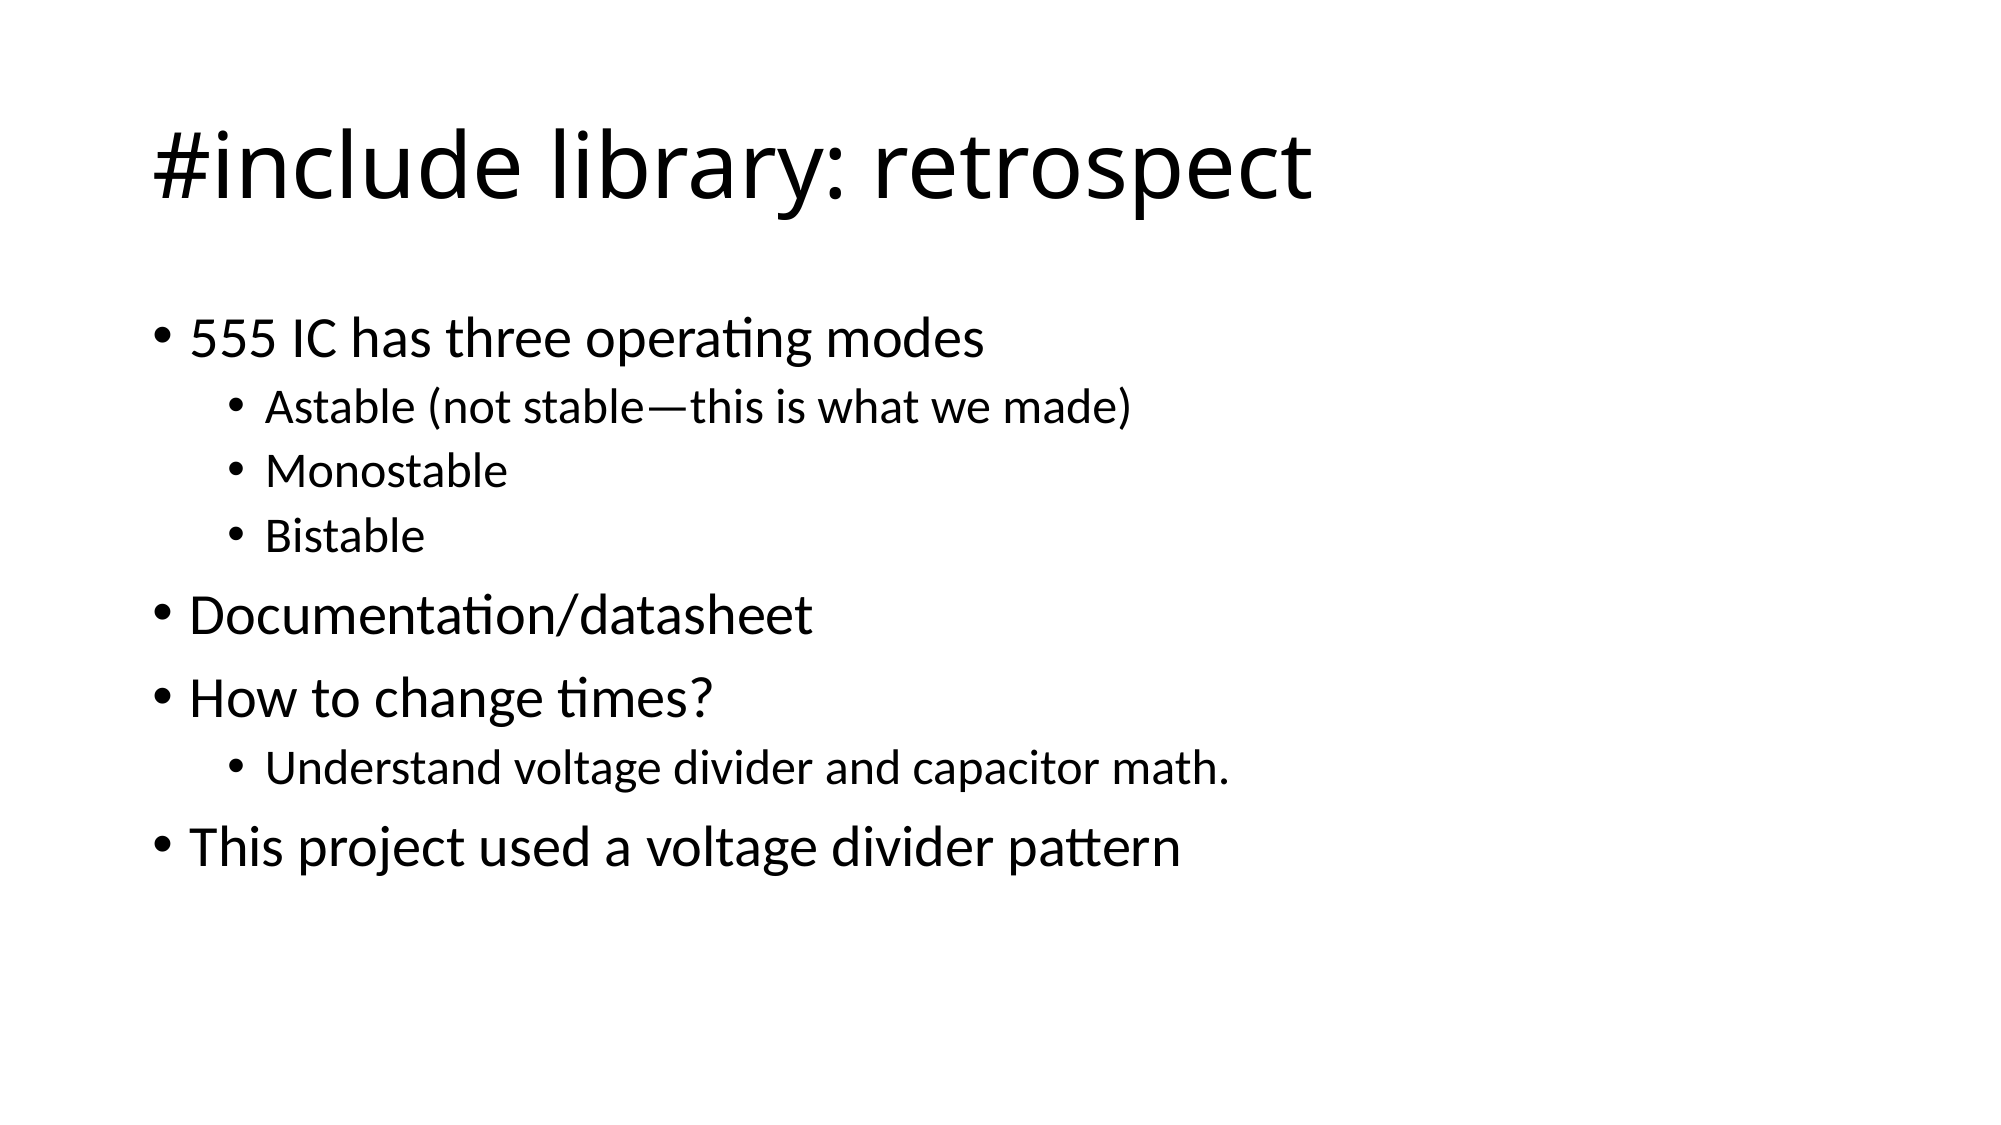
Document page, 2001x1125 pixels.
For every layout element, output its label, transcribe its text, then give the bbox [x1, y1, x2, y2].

list 555 IC has three operating modes Astable (not stable—this is what we made) Monostable Bistable Documentation/datasheet How to change times? Understand voltage divider and capacitor math. This project used a voltage divider pattern [137, 299, 1863, 1014]
title #include library: retrospect [137, 59, 1863, 278]
